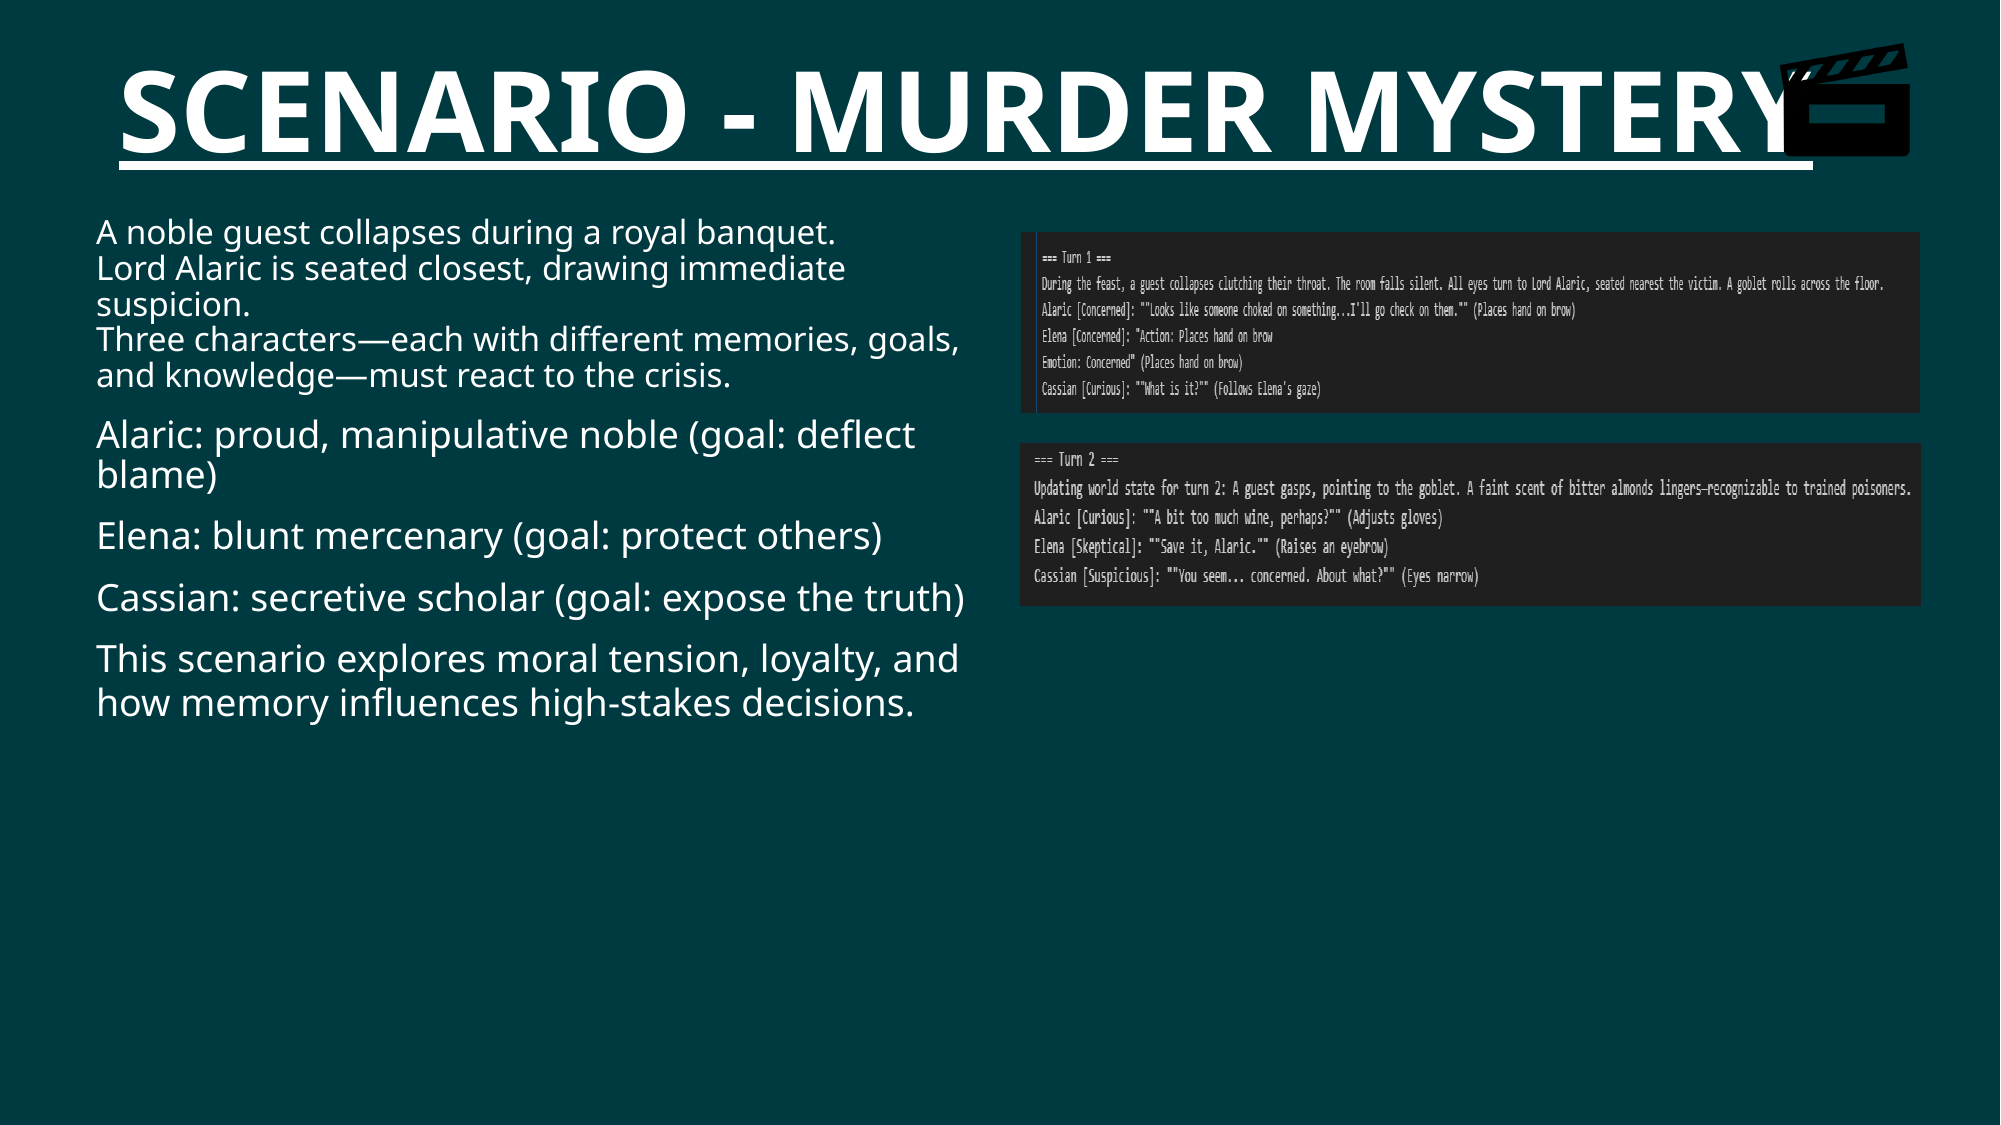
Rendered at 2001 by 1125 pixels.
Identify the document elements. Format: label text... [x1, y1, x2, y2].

picture [1020, 443, 1921, 606]
picture [1769, 24, 1920, 175]
title Scenario - Murder Mystery [103, 48, 1896, 234]
picture [1021, 232, 1920, 413]
list A noble guest collapses during a royal banquet. Lord Alaric is seated closest, drawing immediate suspicion. Three characters—each with different memories, goals, and knowledge—must react to the crisis. Alaric: proud, manipulative noble (goal: deflect blame) Elena: blunt mercenary (goal: protect others) Cassian: secretive scholar (goal: expose the truth) This scenario explores moral tension, loyalty, and how memory influences high-stakes decisions. [81, 208, 1001, 1076]
